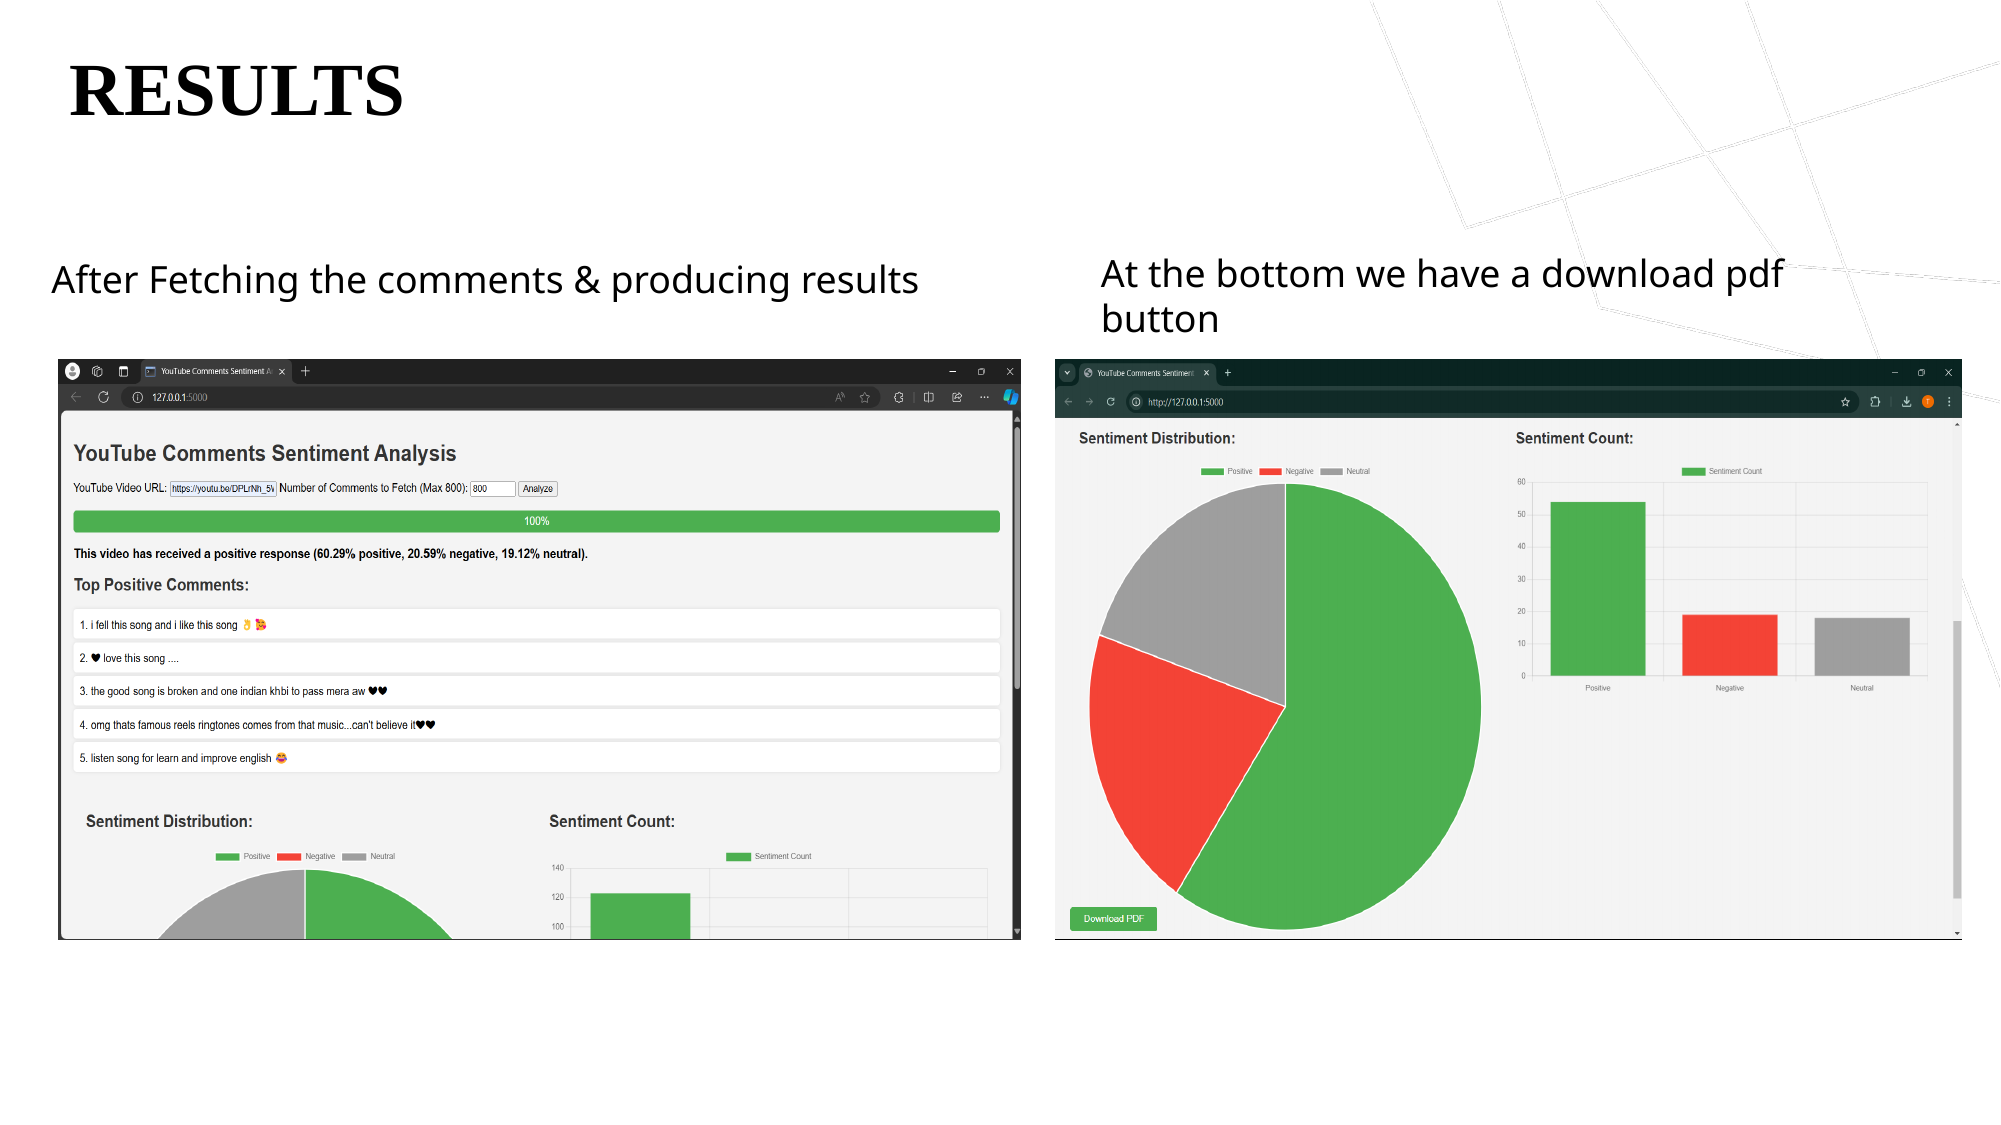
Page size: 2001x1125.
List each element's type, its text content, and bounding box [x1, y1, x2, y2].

text_box RESULTS [55, 32, 1056, 138]
text_box At the bottom we have a download pdf button [1086, 242, 1887, 348]
picture [1055, 1, 2000, 941]
picture [58, 359, 1021, 941]
text_box After Fetching the comments & producing results [36, 248, 935, 309]
